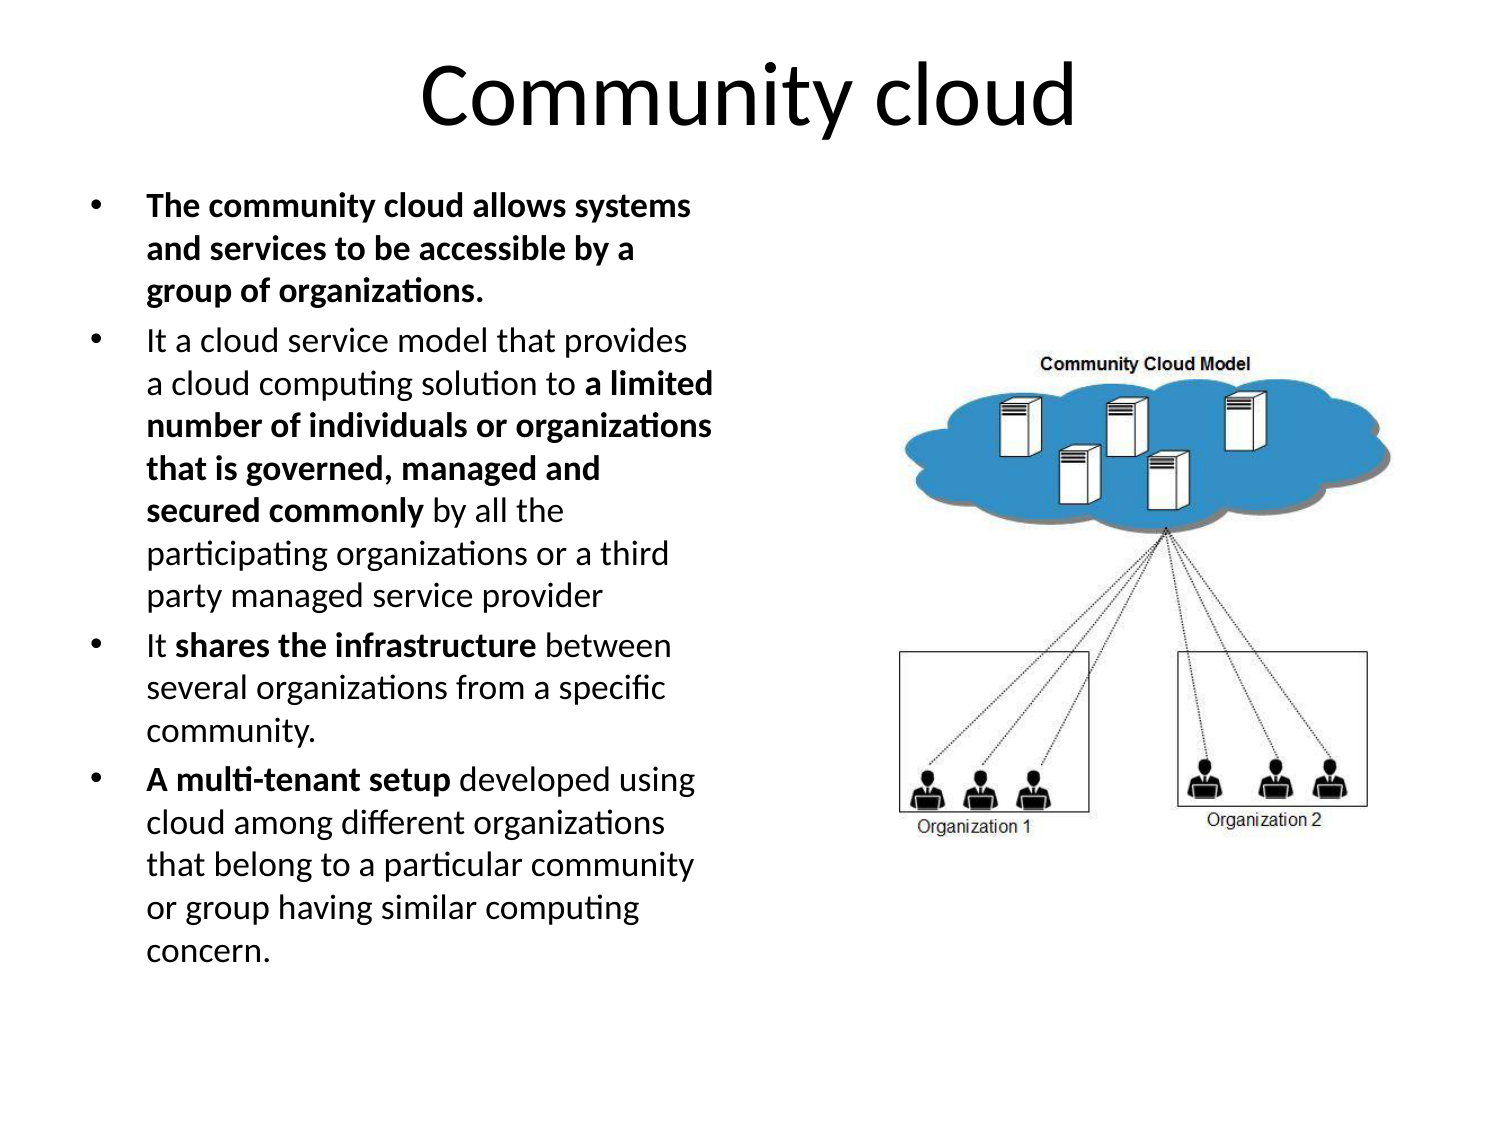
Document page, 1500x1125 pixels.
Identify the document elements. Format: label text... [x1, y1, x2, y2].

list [827, 350, 1457, 842]
title Community cloud [75, 0, 1425, 183]
list The community cloud allows systems and services to be accessible by a group of organizations. It a cloud service model that provides a cloud computing solution to a limited number of individuals or organizations that is governed, managed and secured commonly by all the participating organizations or a third party managed service provider It shares the infrastructure between several organizations from a specific community. A multi-tenant setup developed using cloud among different organizations that belong to a particular community or group having similar computing concern. [75, 174, 738, 1074]
